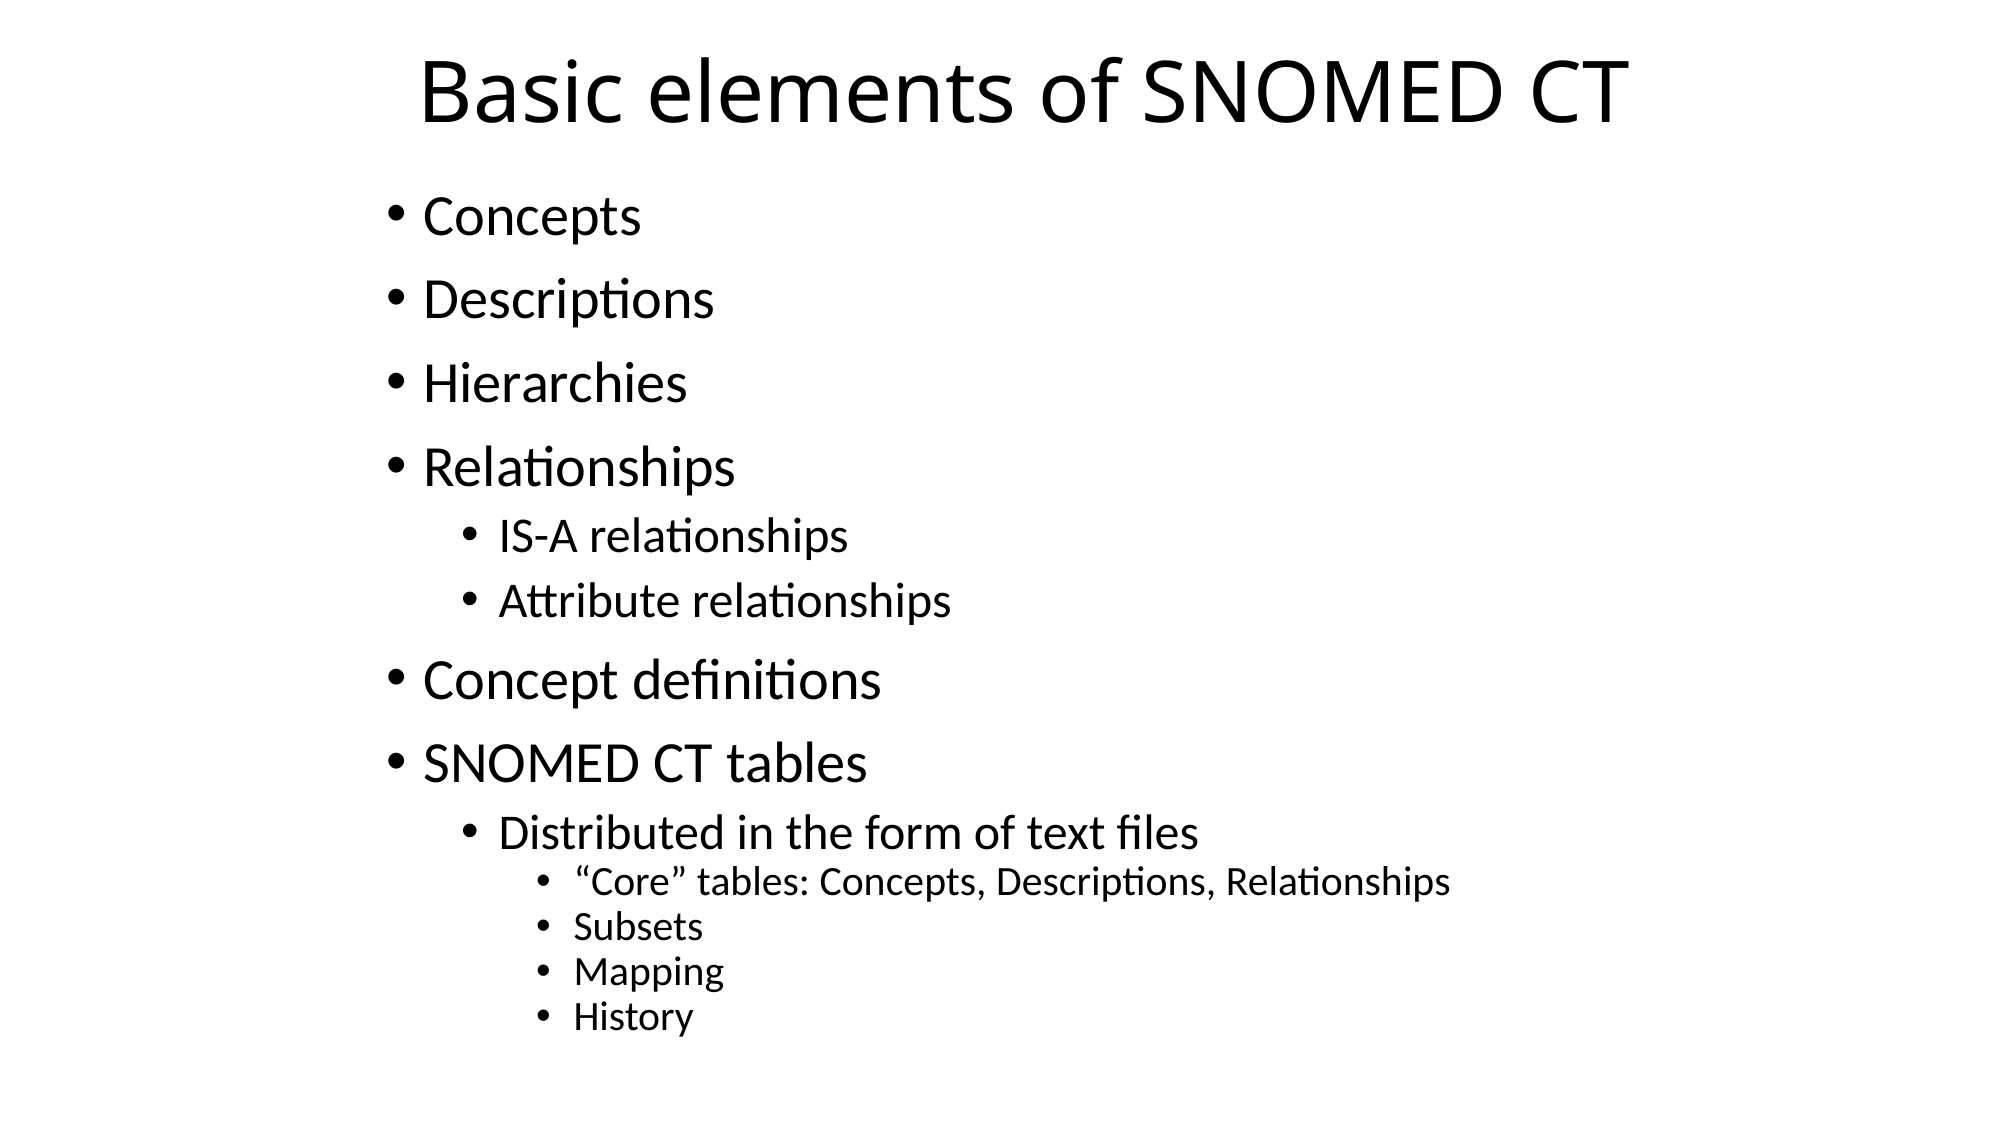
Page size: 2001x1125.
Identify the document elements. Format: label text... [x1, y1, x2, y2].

title Basic elements of SNOMED CT [402, 36, 1673, 153]
list Concepts Descriptions Hierarchies Relationships IS-A relationships Attribute relationships Concept definitions SNOMED CT tables Distributed in the form of text files “Core” tables: Concepts, Descriptions, Relationships Subsets Mapping History [371, 177, 1594, 1068]
